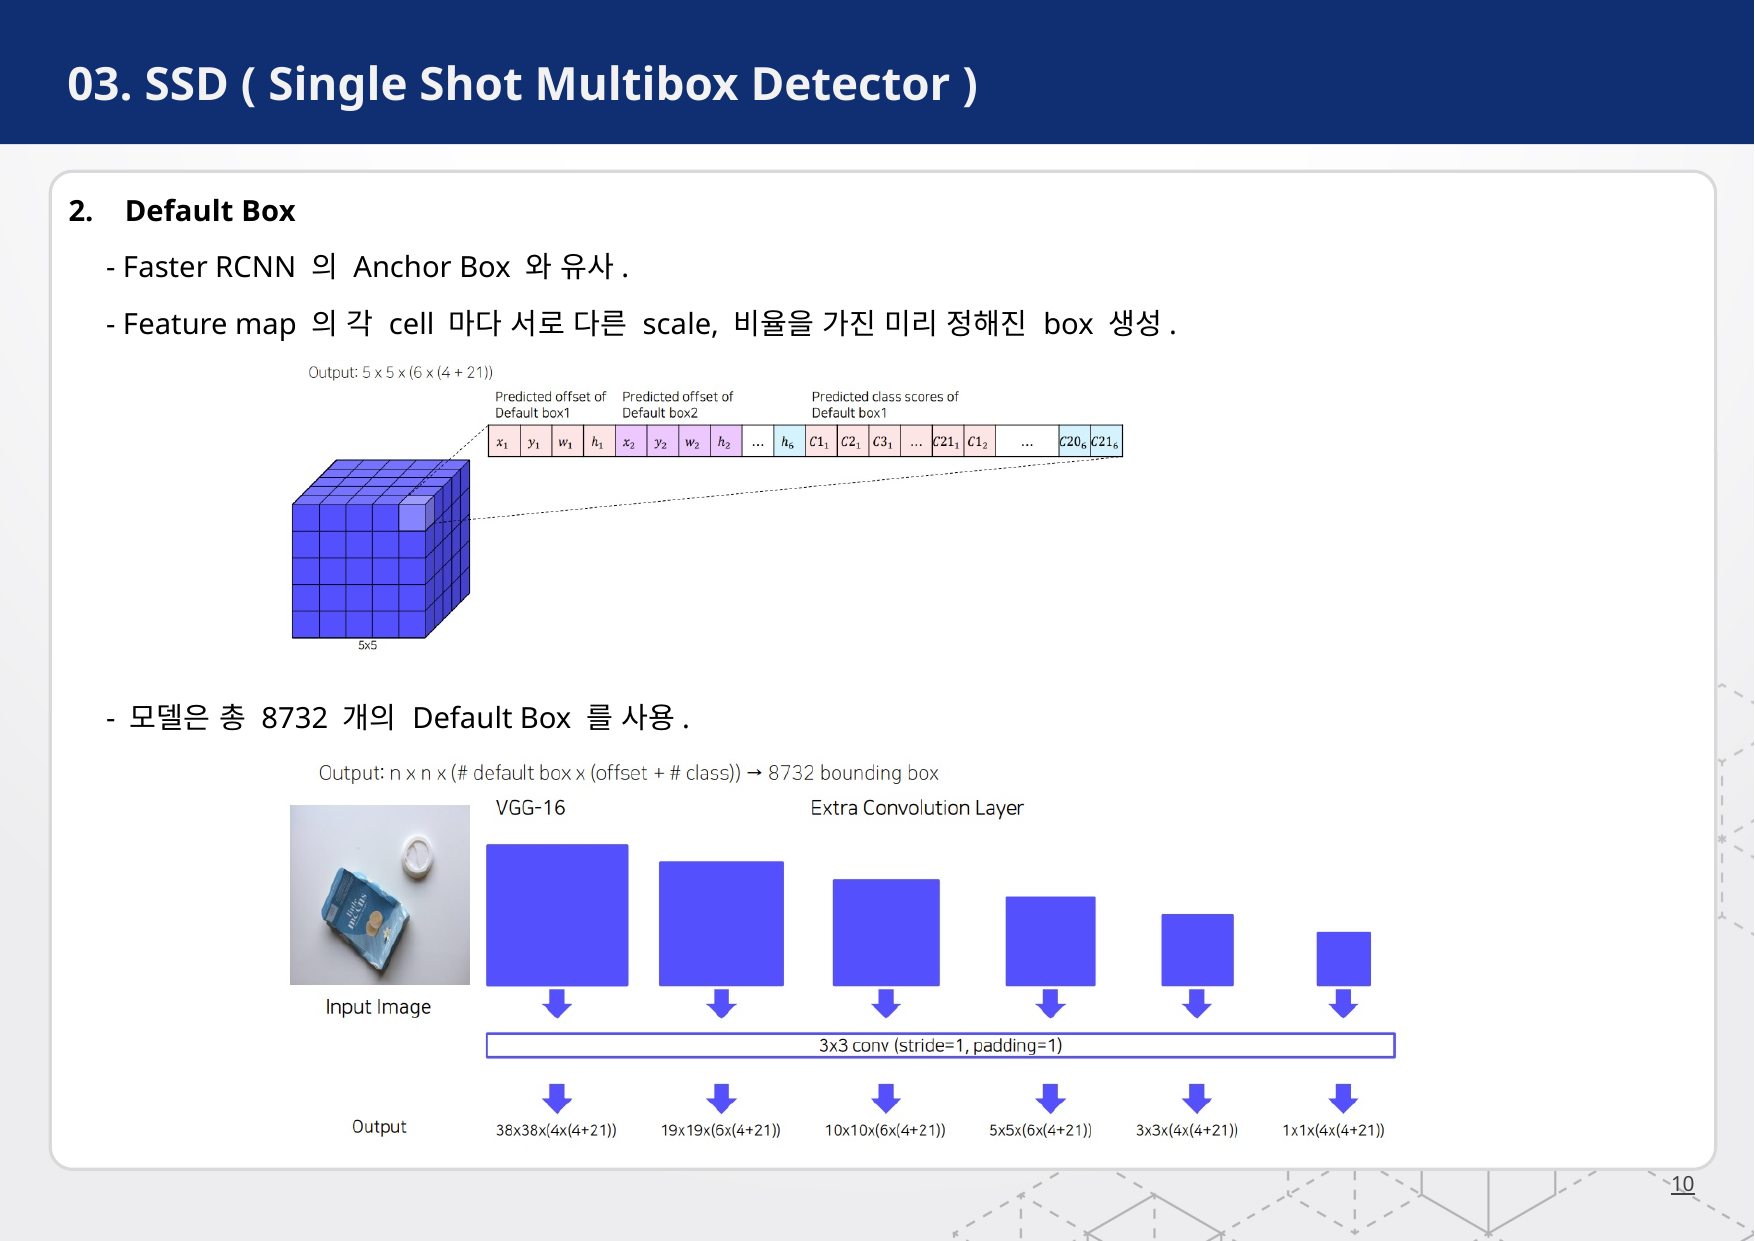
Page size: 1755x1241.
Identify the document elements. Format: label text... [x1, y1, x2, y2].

slide_number 10 [1585, 1161, 1712, 1218]
picture [0, 0, 1754, 1241]
list 03. SSD ( Single Shot Multibox Detector ) [50, 45, 1251, 129]
text_box Default Box - Faster RCNN 의 Anchor Box 와 유사. - Feature map 의 각 cell 마다 서로 다른 scale, 비율을 가진 미리 정해진 box 생성. - 모델은 총 8732 개의 Default Box 를 사용. [50, 171, 1716, 1170]
